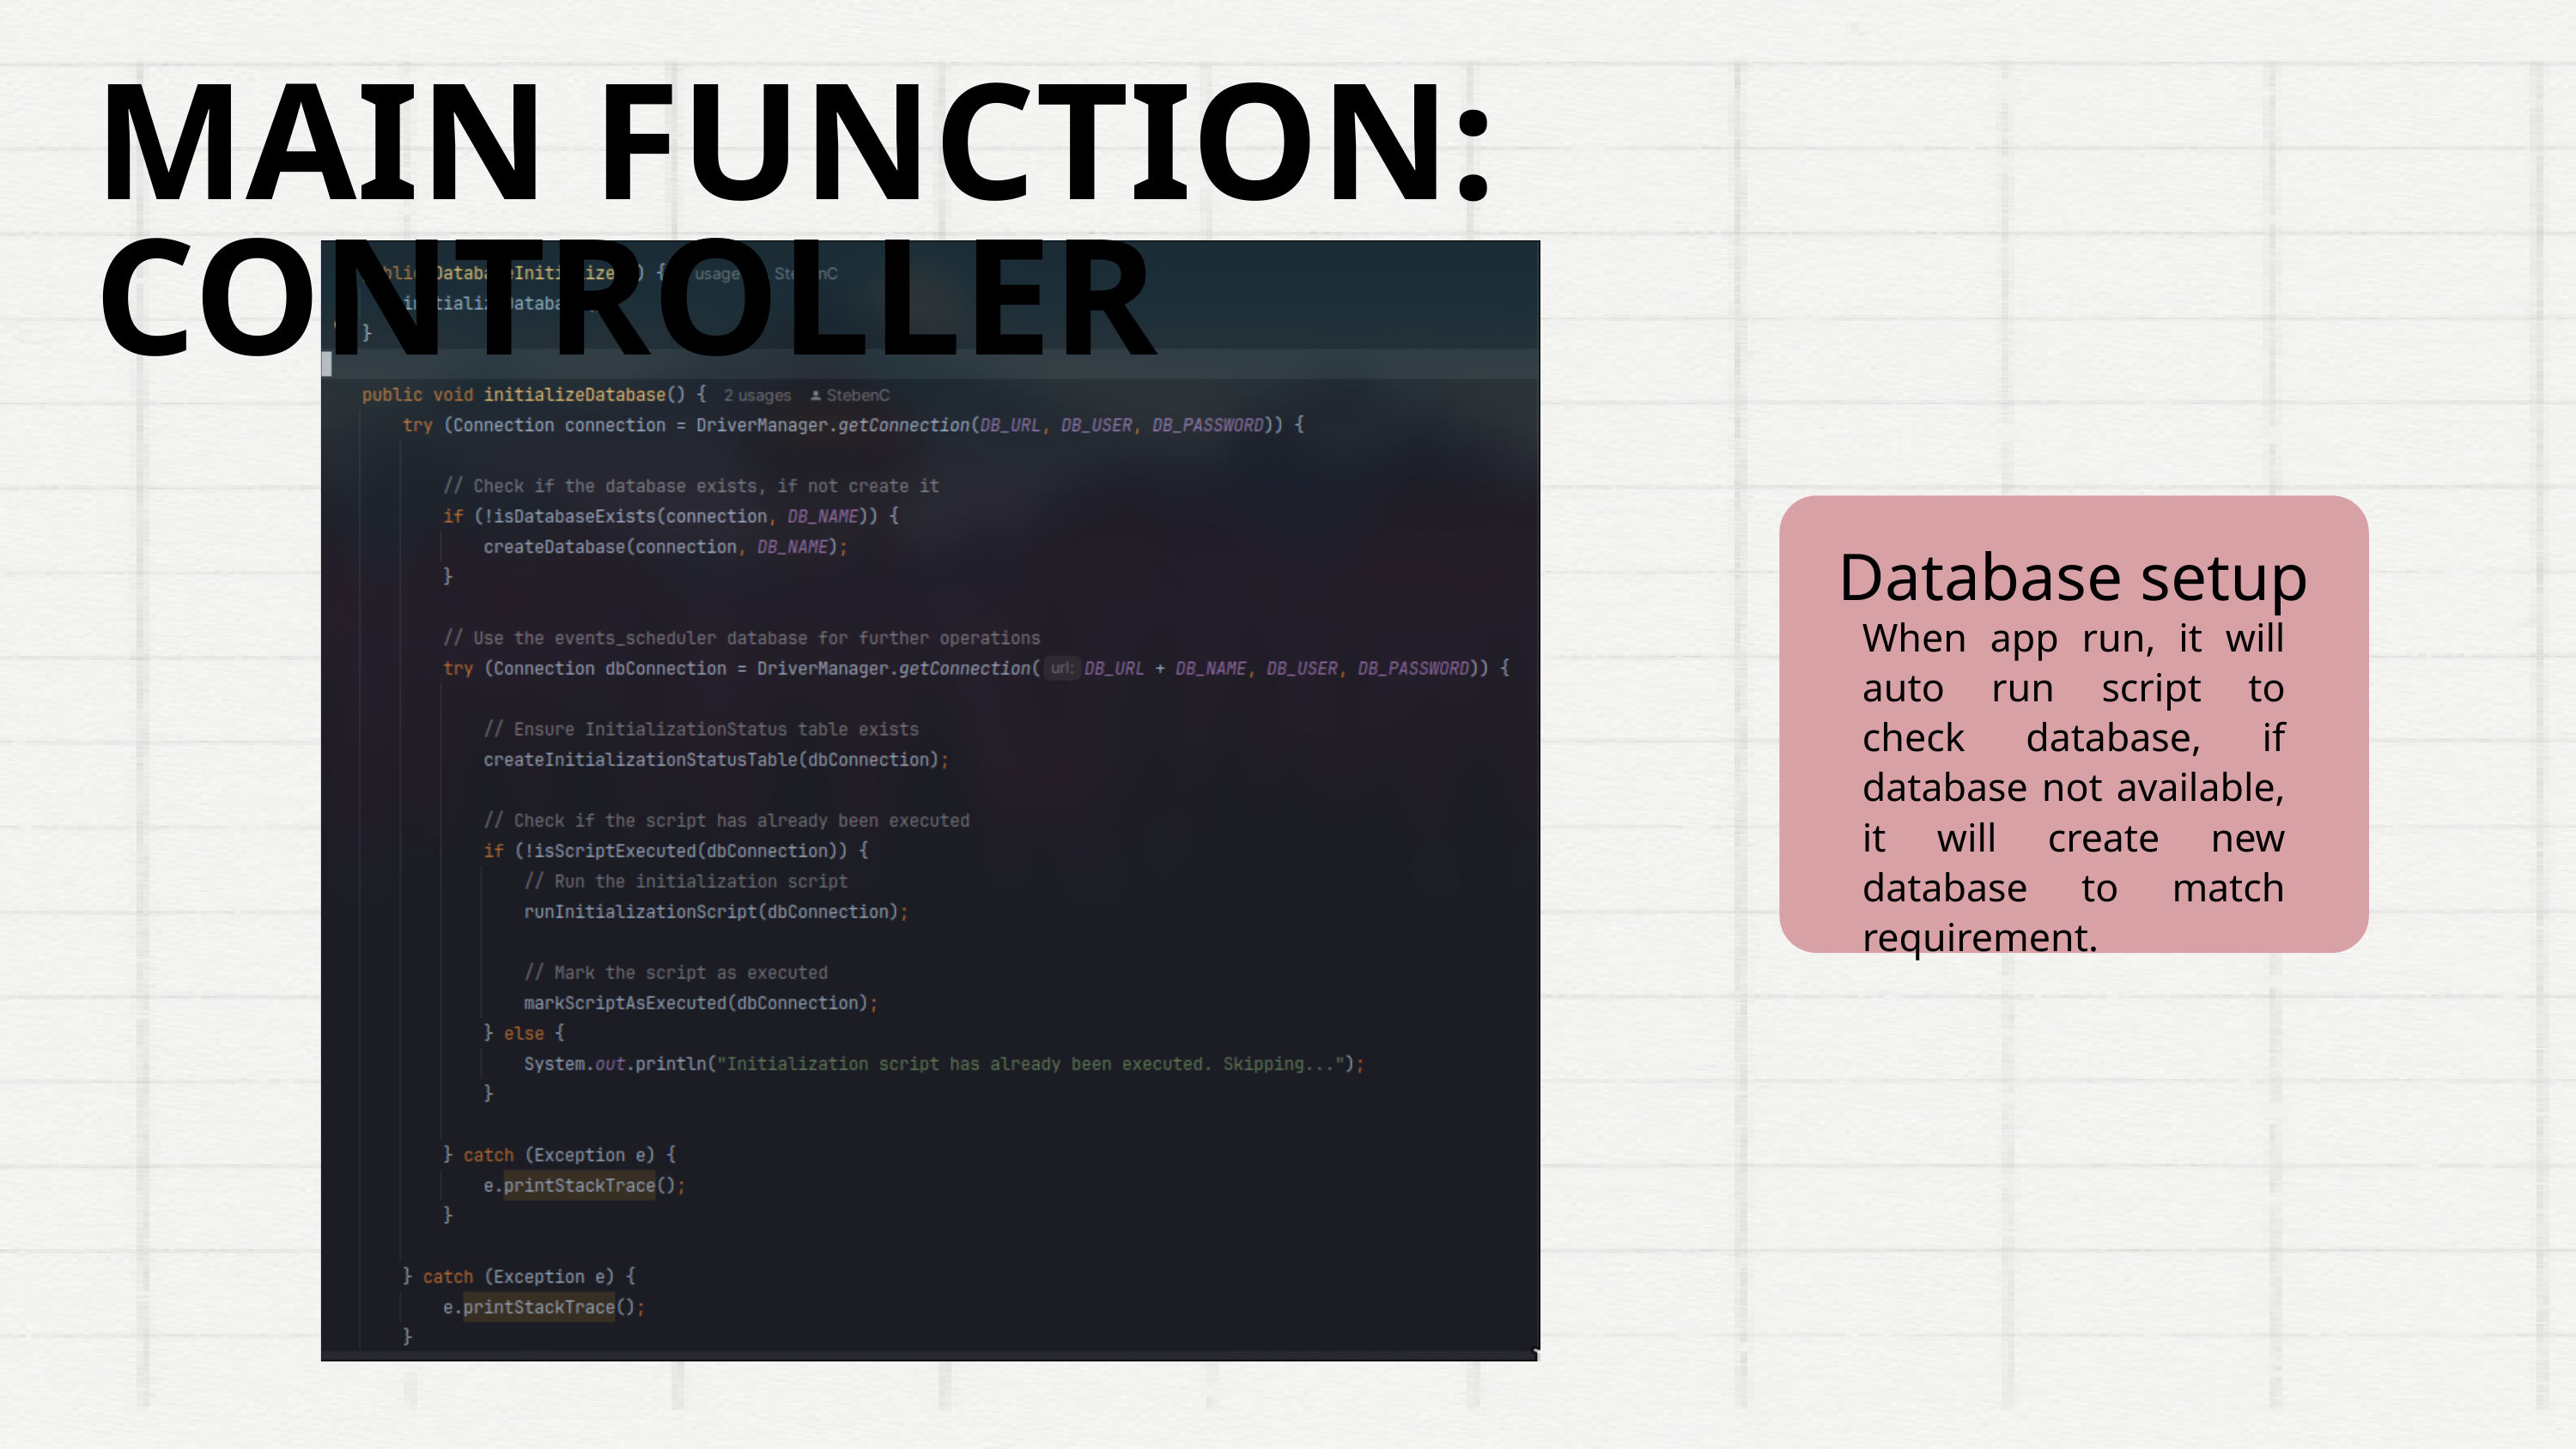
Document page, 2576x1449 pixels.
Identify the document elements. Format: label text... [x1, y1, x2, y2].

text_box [1779, 495, 2370, 954]
text_box [320, 388, 1541, 1361]
text_box [0, 0, 2576, 1449]
text_box MAIN FUNCTION: CONTROLLER [94, 75, 2576, 388]
